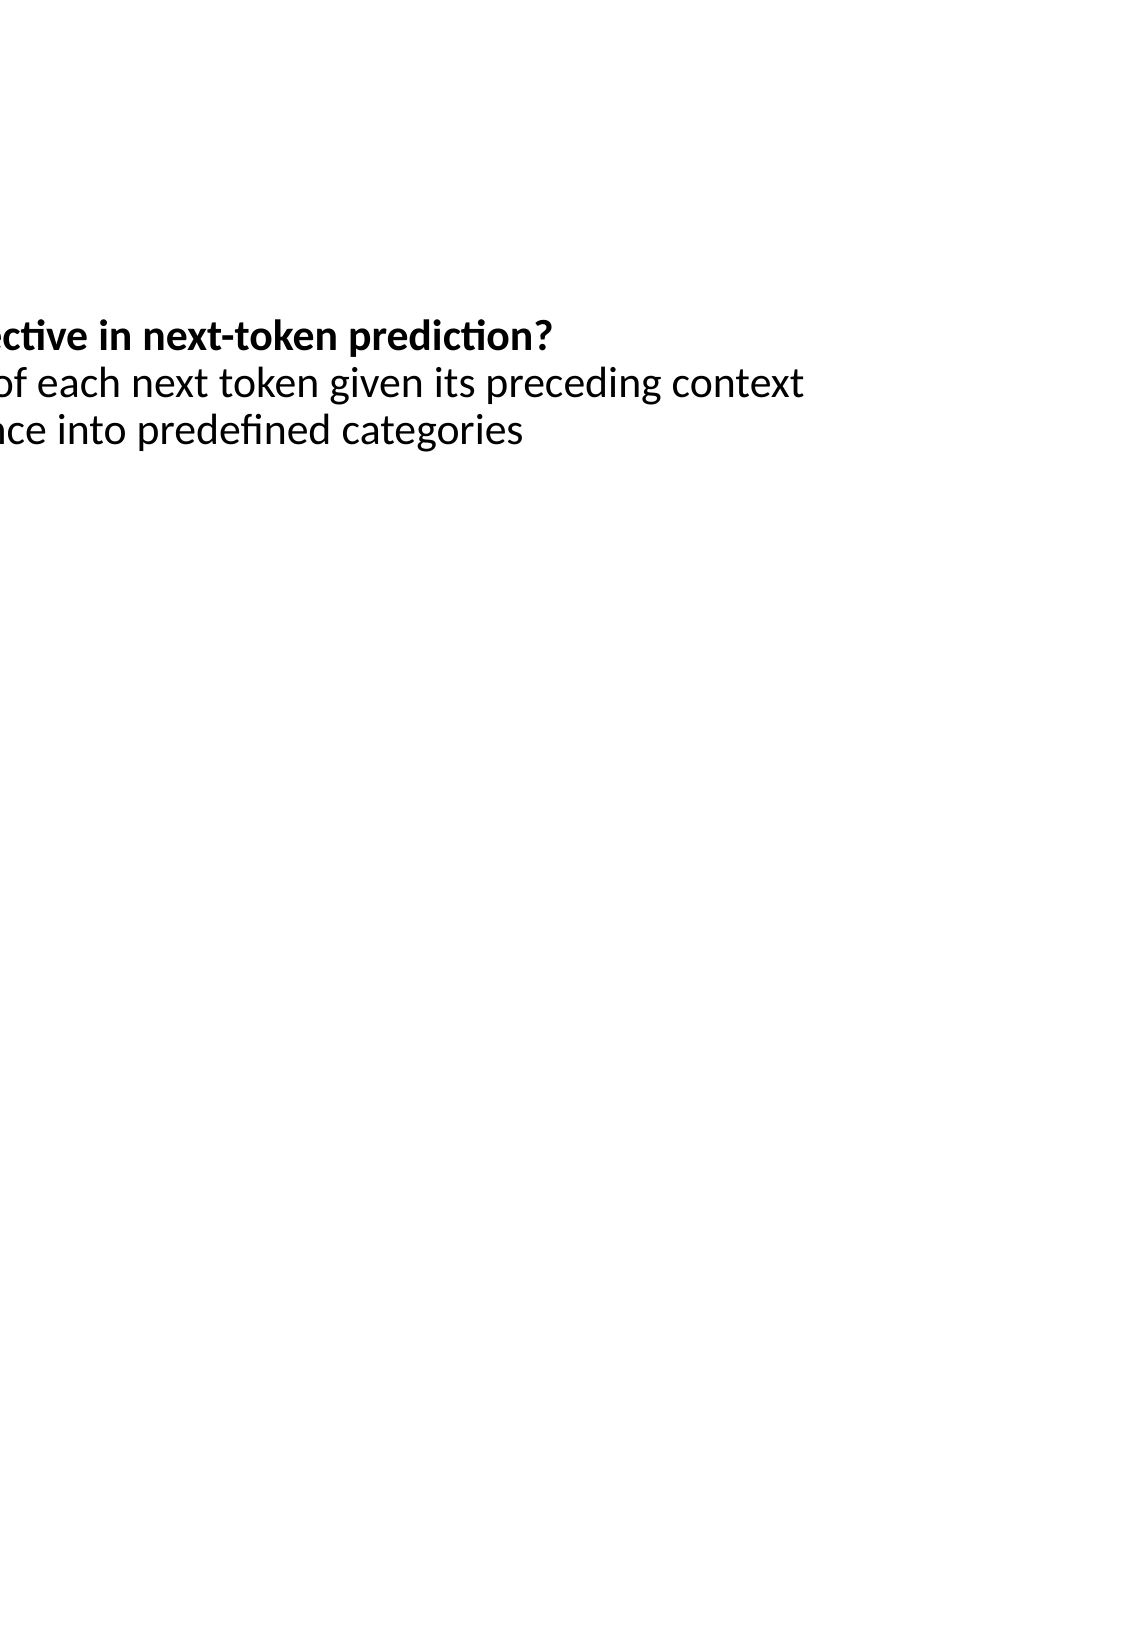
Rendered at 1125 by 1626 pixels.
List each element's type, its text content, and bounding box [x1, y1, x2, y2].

list What is the core training objective in next-token prediction? A. Maximize the probability of each next token given its preceding context B. Classify each input sequence into predefined categories [0, 304, 1125, 662]
